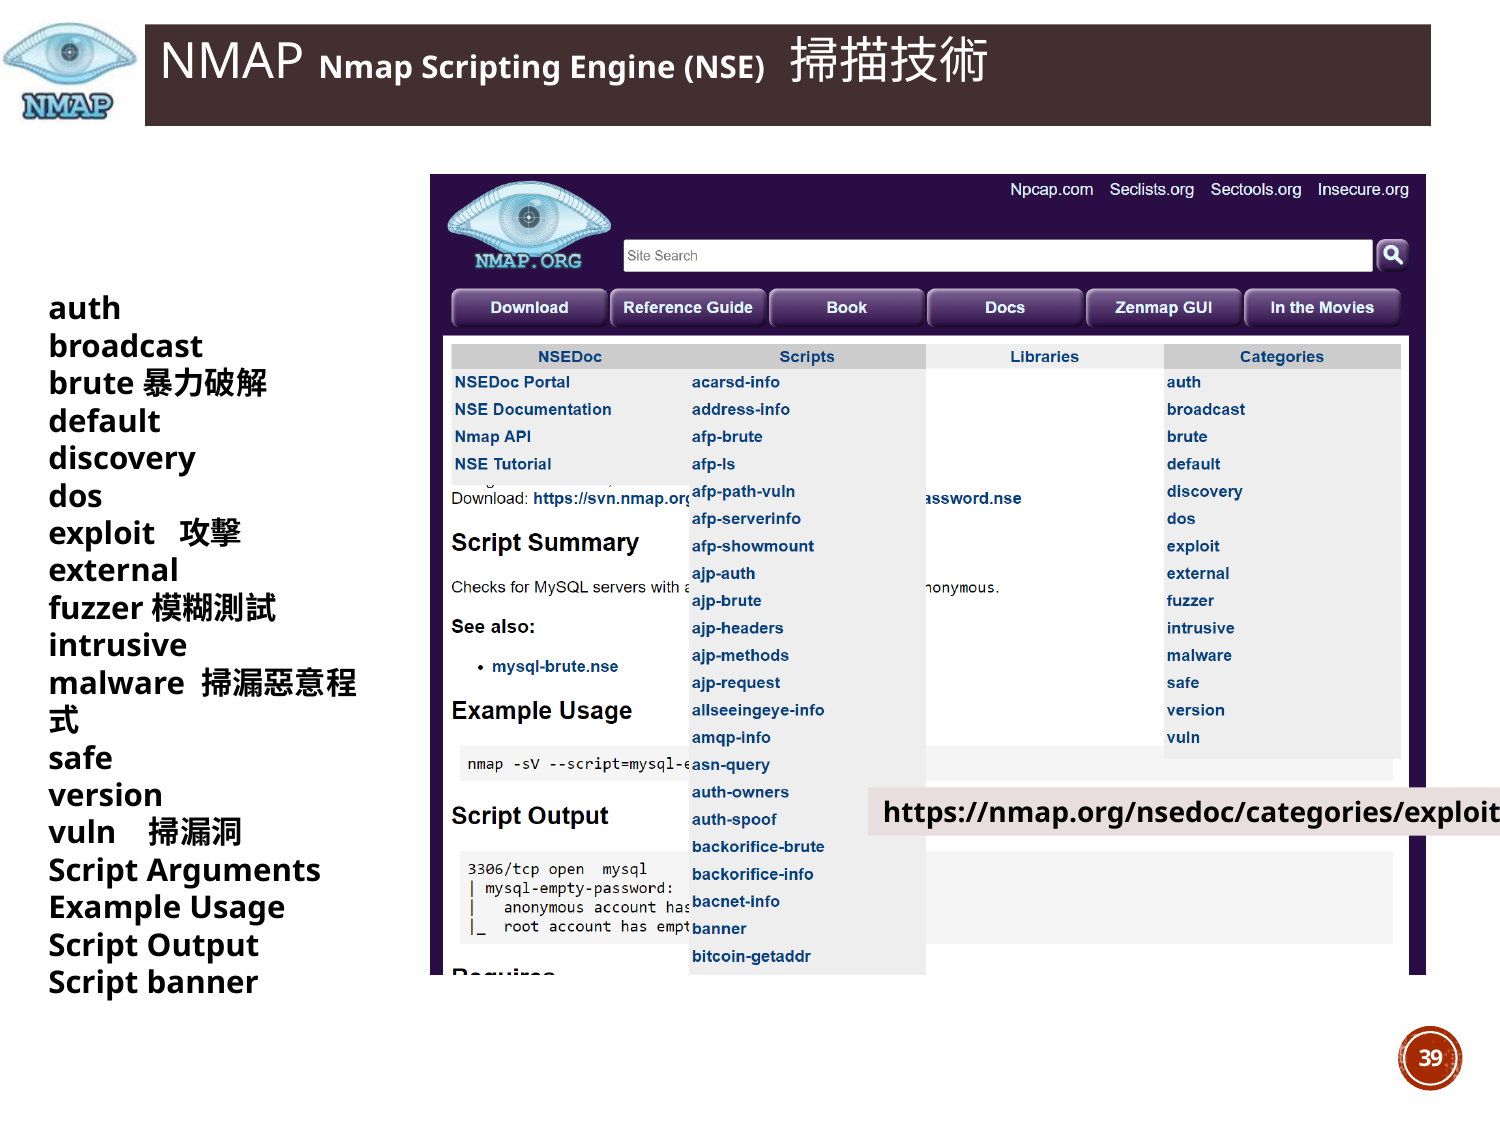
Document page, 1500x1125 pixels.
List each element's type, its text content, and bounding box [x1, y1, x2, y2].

text_box auth broadcast brute暴力破解 default discovery dos exploit 攻擊 external fuzzer模糊測試 intrusive malware 掃漏惡意程式 safe version vuln 掃漏洞 Script Arguments Example Usage Script Output Script banner [33, 281, 378, 1008]
picture [0, 17, 140, 123]
slide_number 39 [1391, 1028, 1471, 1089]
picture [430, 174, 1426, 975]
text_box NMAP Nmap Scripting Engine (NSE) 掃描技術 [144, 23, 1432, 127]
text_box https://nmap.org/nsedoc/categories/exploit.html [1427, 787, 1500, 836]
